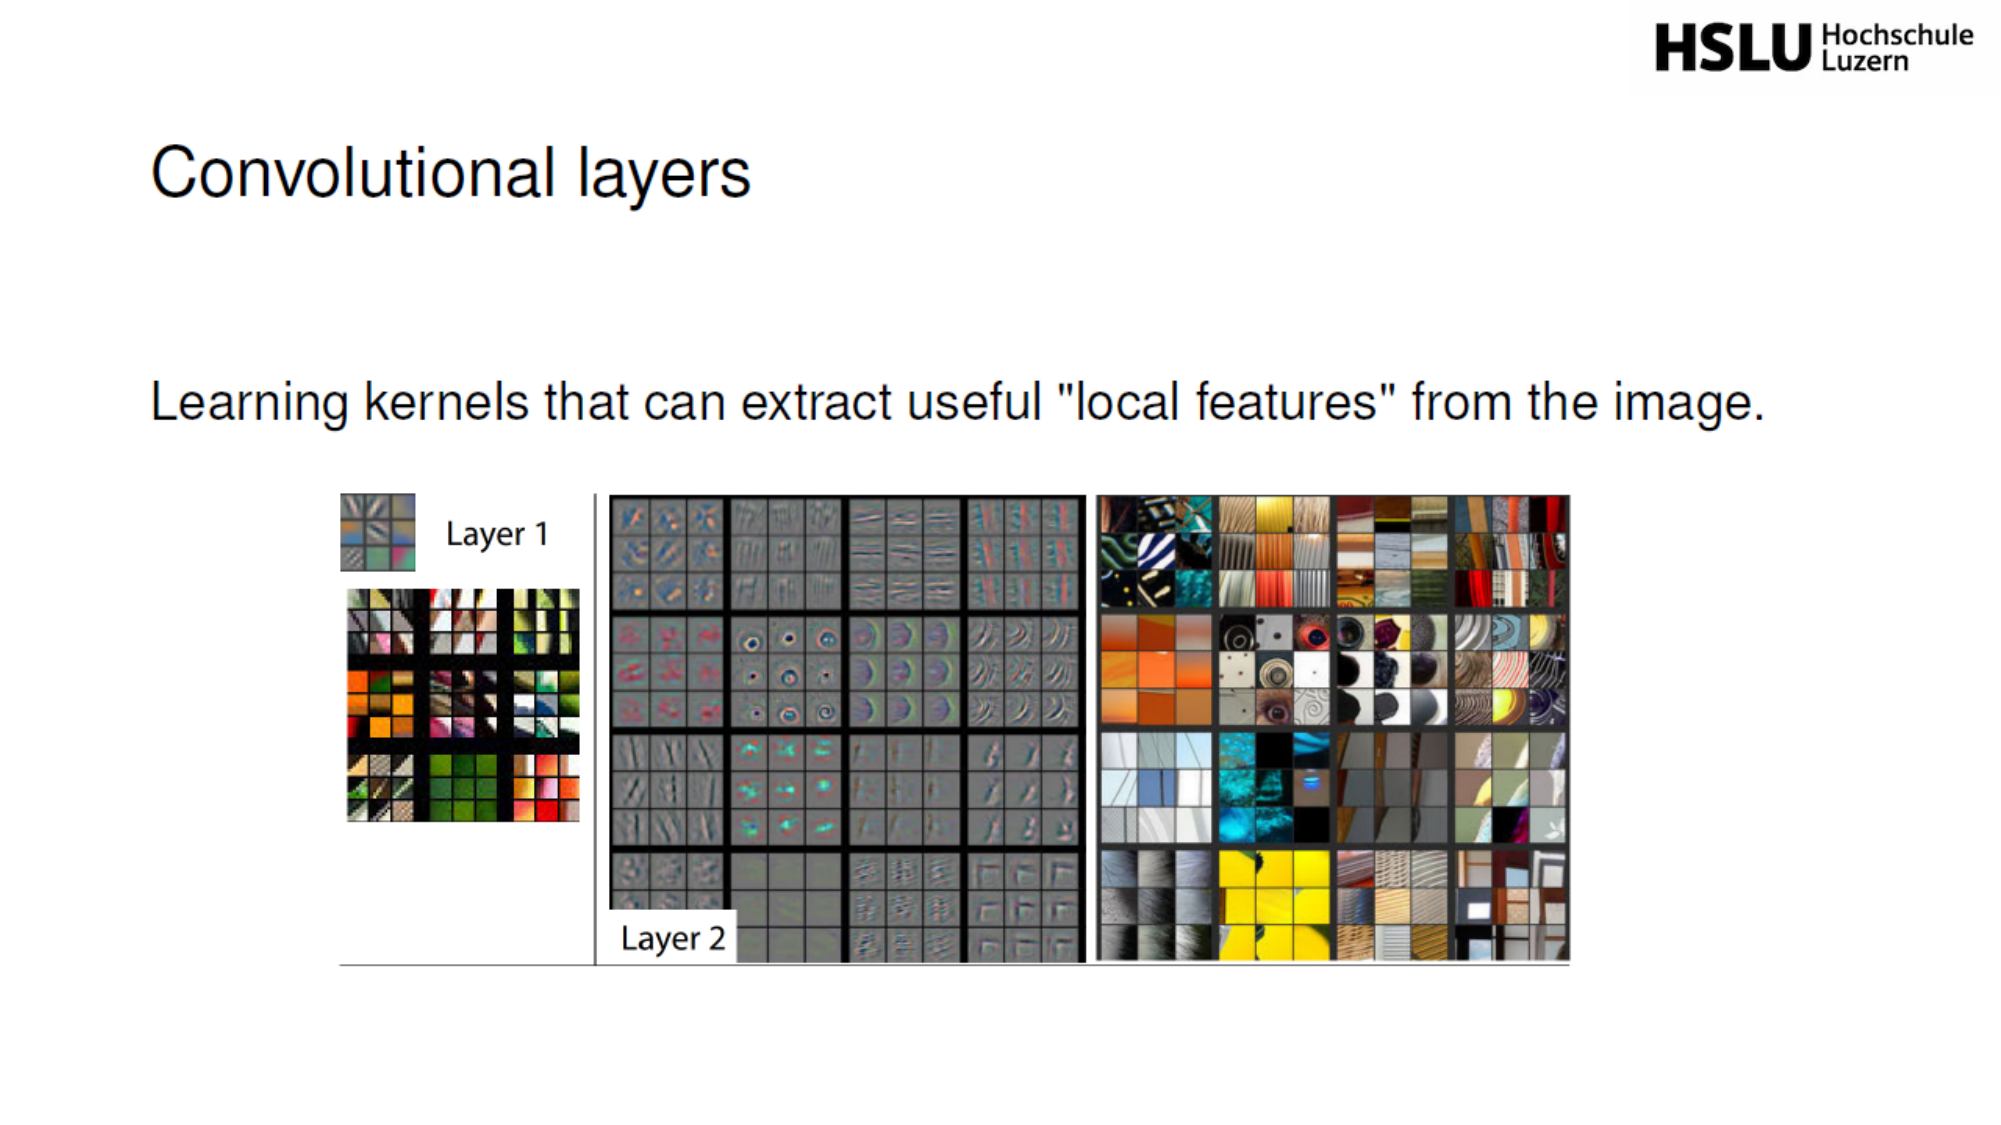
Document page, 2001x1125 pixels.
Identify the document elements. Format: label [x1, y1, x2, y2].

picture [127, 129, 1765, 996]
picture [1630, 0, 2000, 96]
